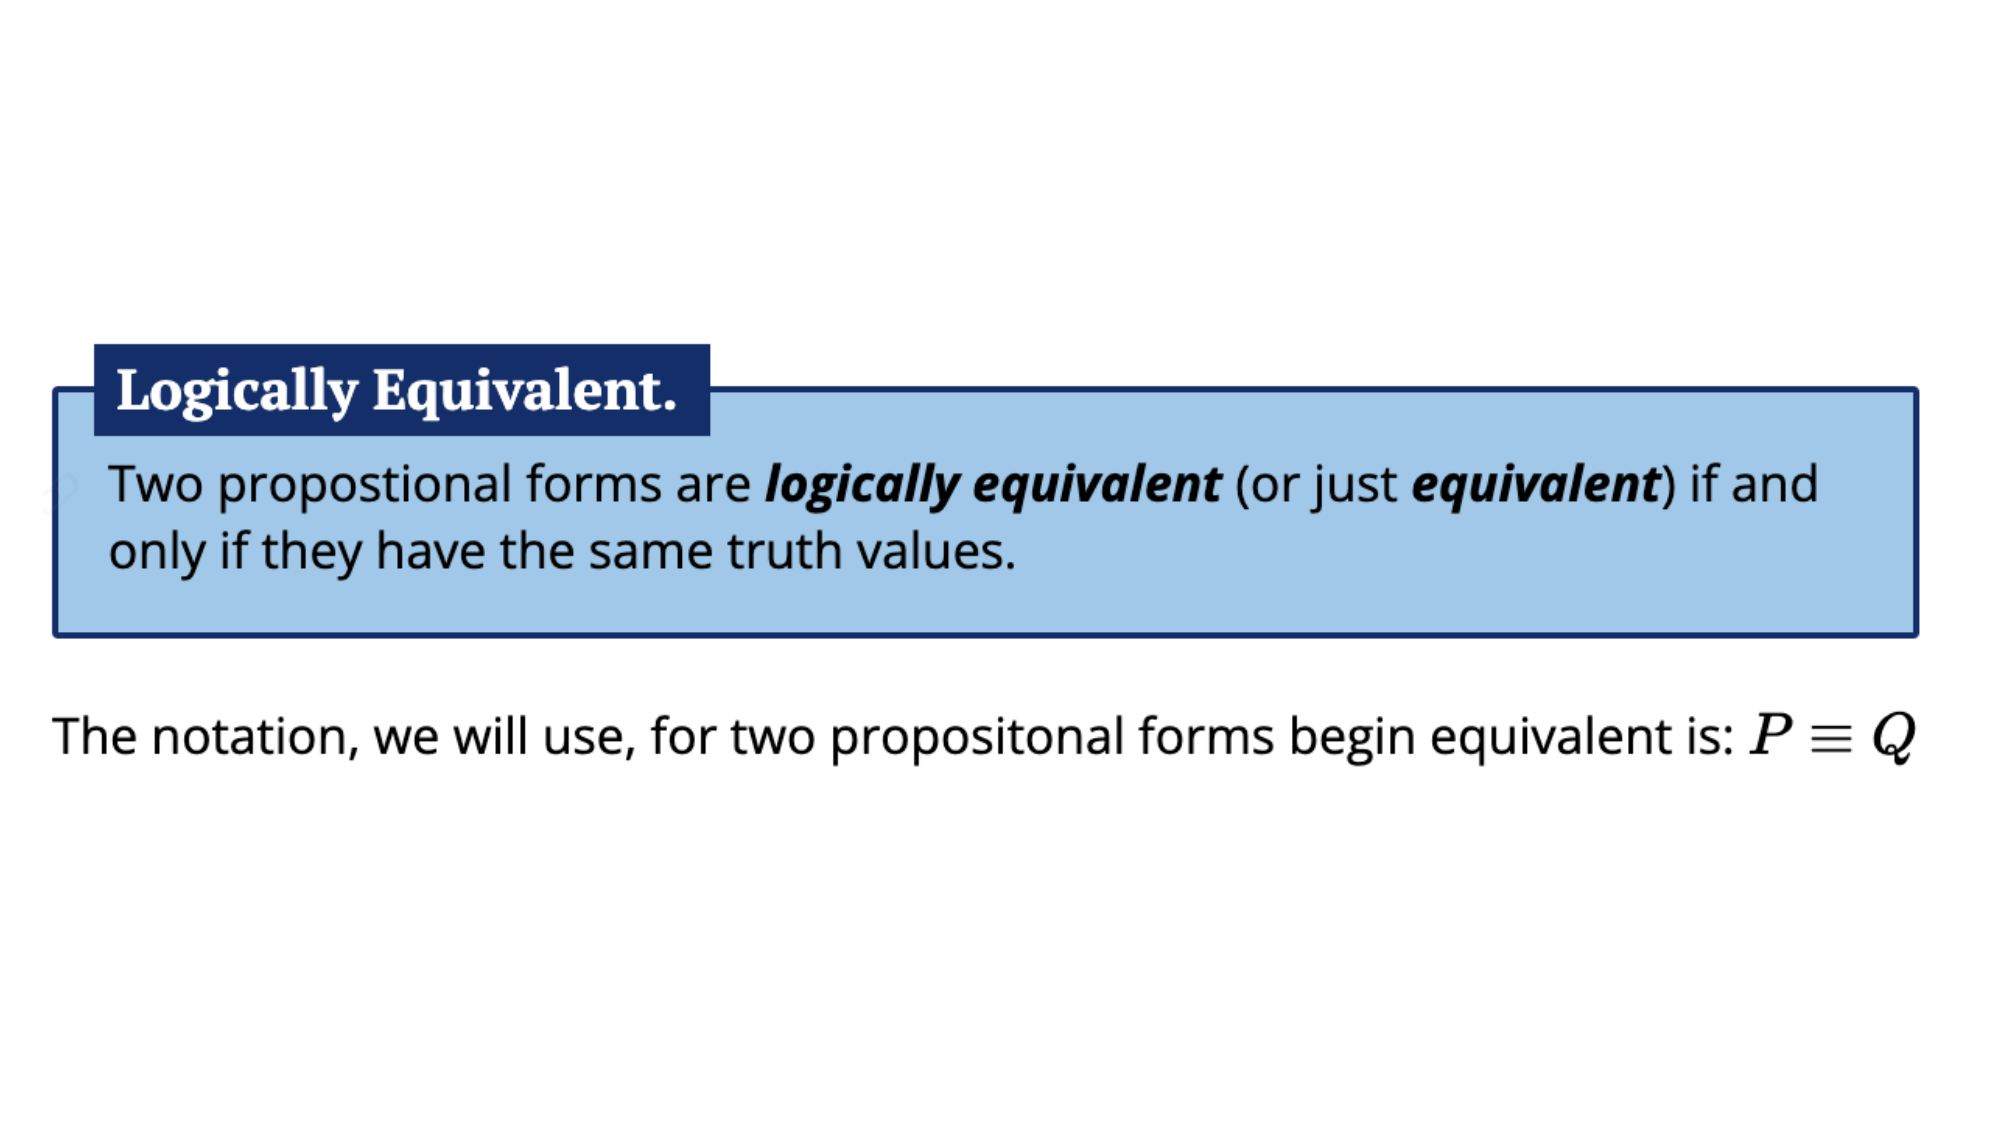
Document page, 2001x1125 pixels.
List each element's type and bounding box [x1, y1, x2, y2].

picture [43, 334, 1957, 790]
